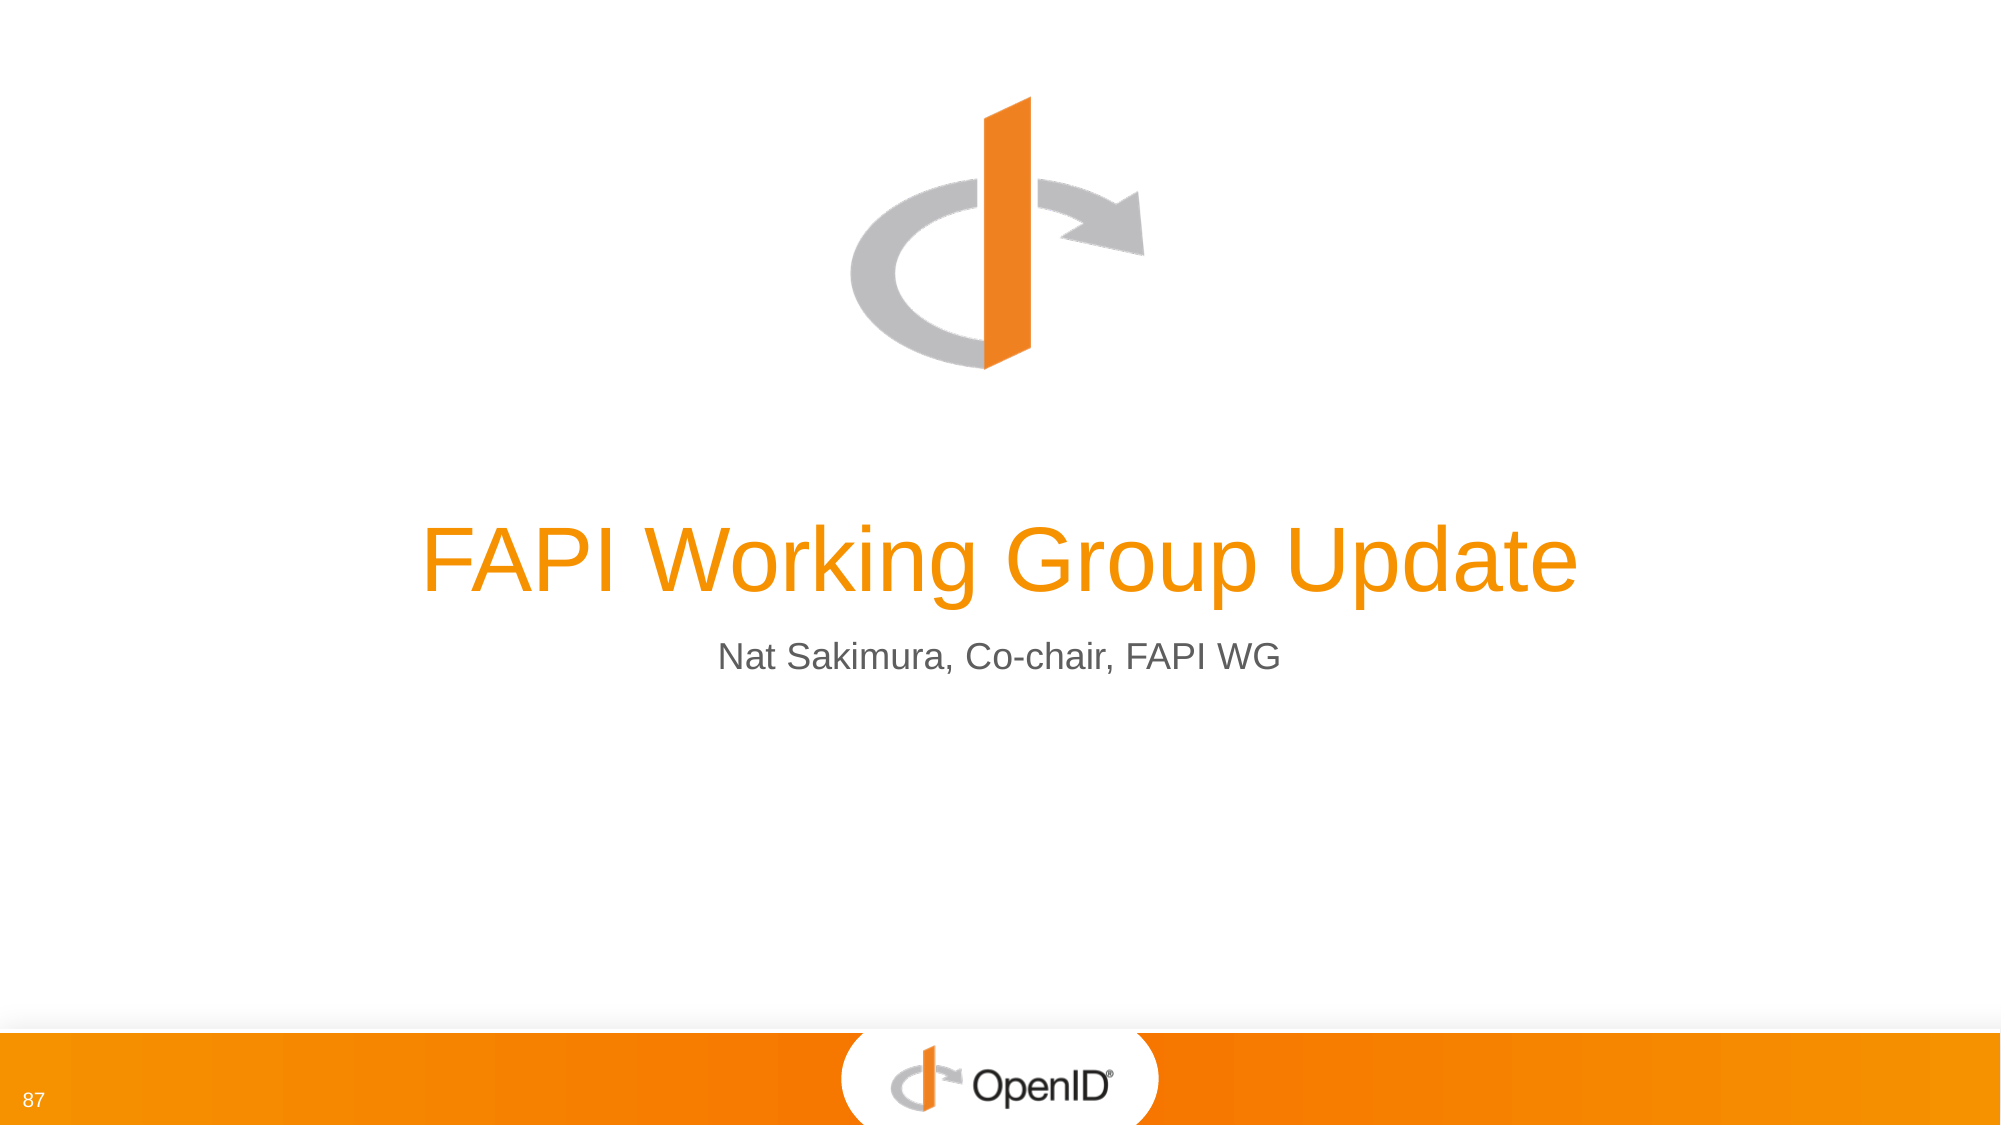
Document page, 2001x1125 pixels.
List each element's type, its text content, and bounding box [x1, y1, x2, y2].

picture [873, 1032, 1127, 1125]
list FAPI Working Group Update [51, 480, 1951, 620]
subtitle Nat Sakimura, Co-chair, FAPI WG [150, 620, 1850, 790]
picture [826, 43, 1174, 423]
